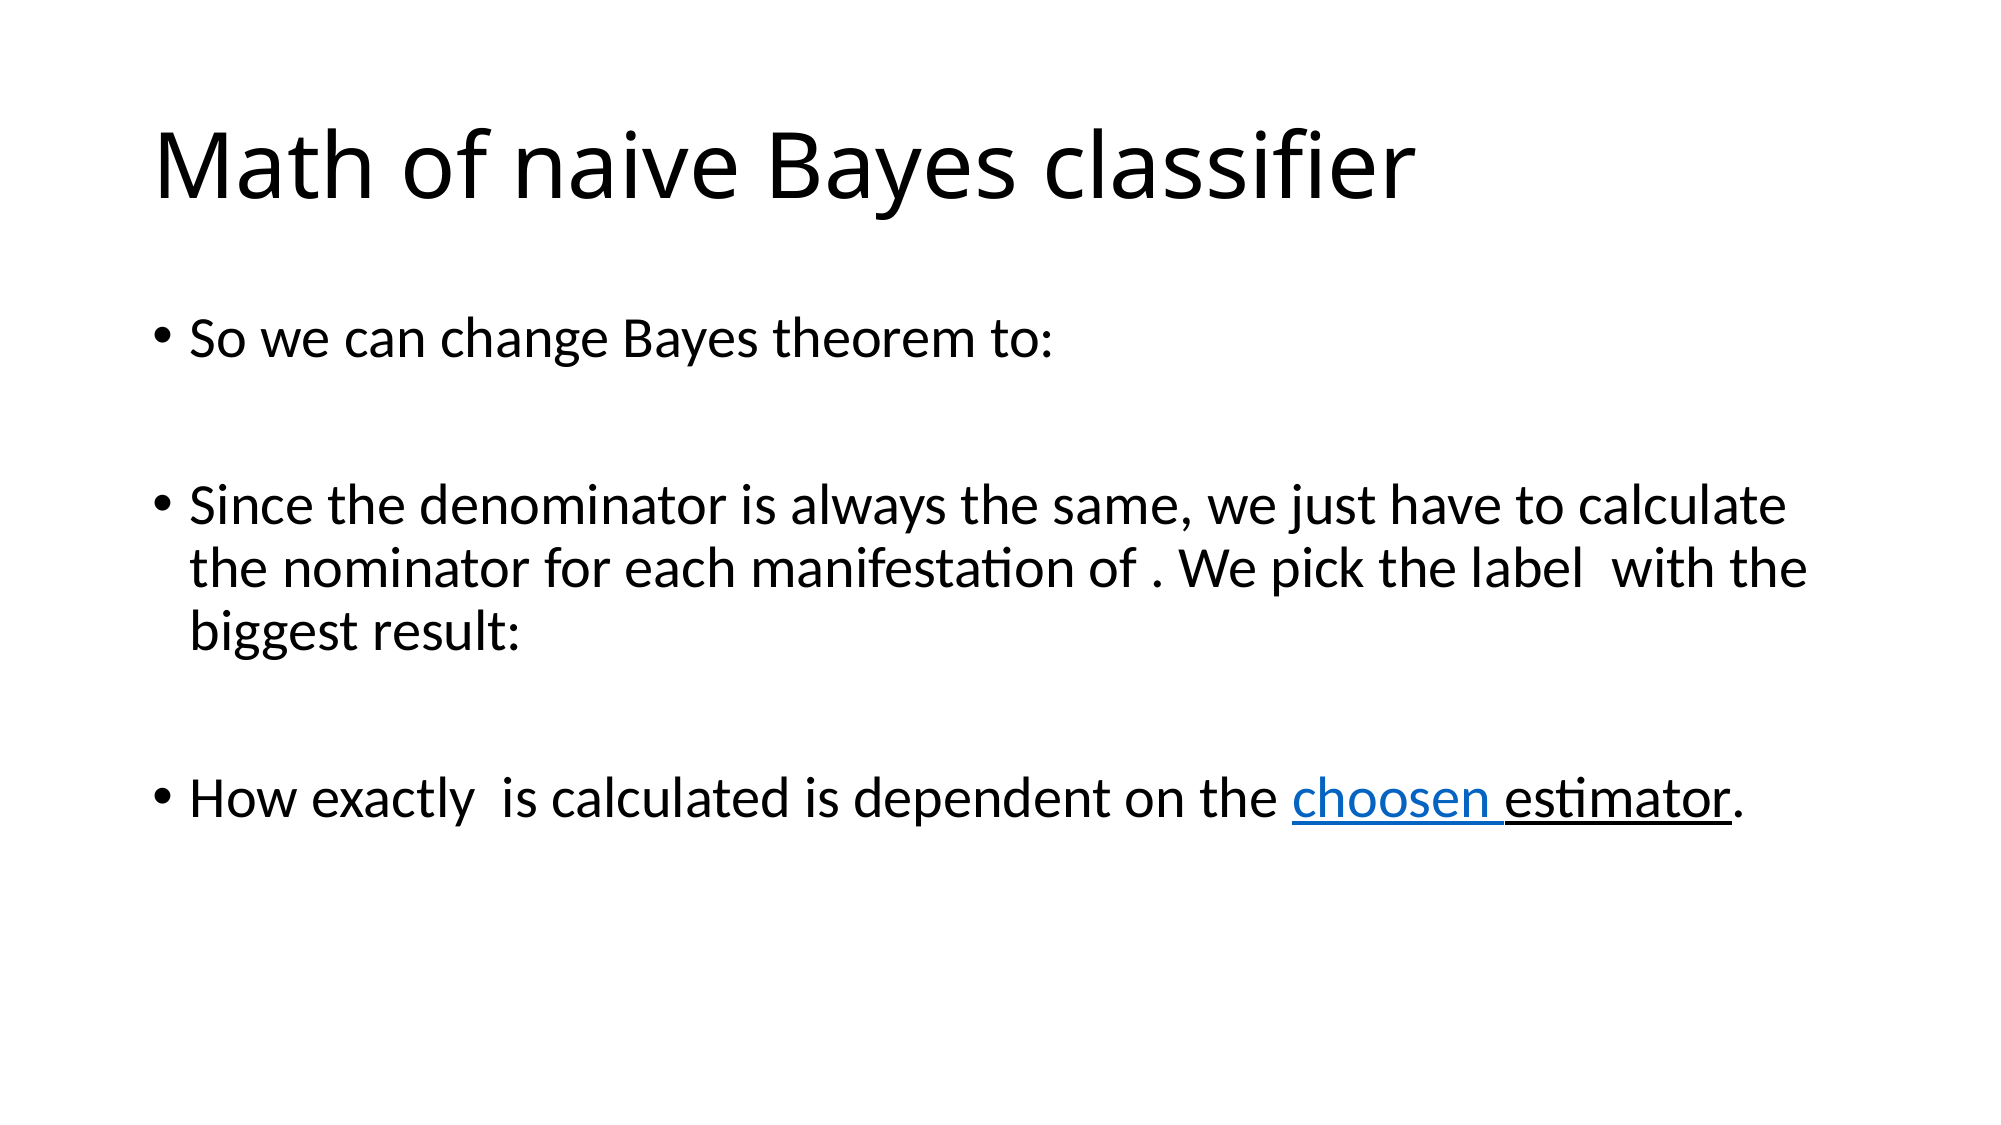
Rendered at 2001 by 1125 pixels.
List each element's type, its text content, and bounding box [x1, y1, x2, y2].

title Math of naive Bayes classifier [137, 59, 1863, 278]
